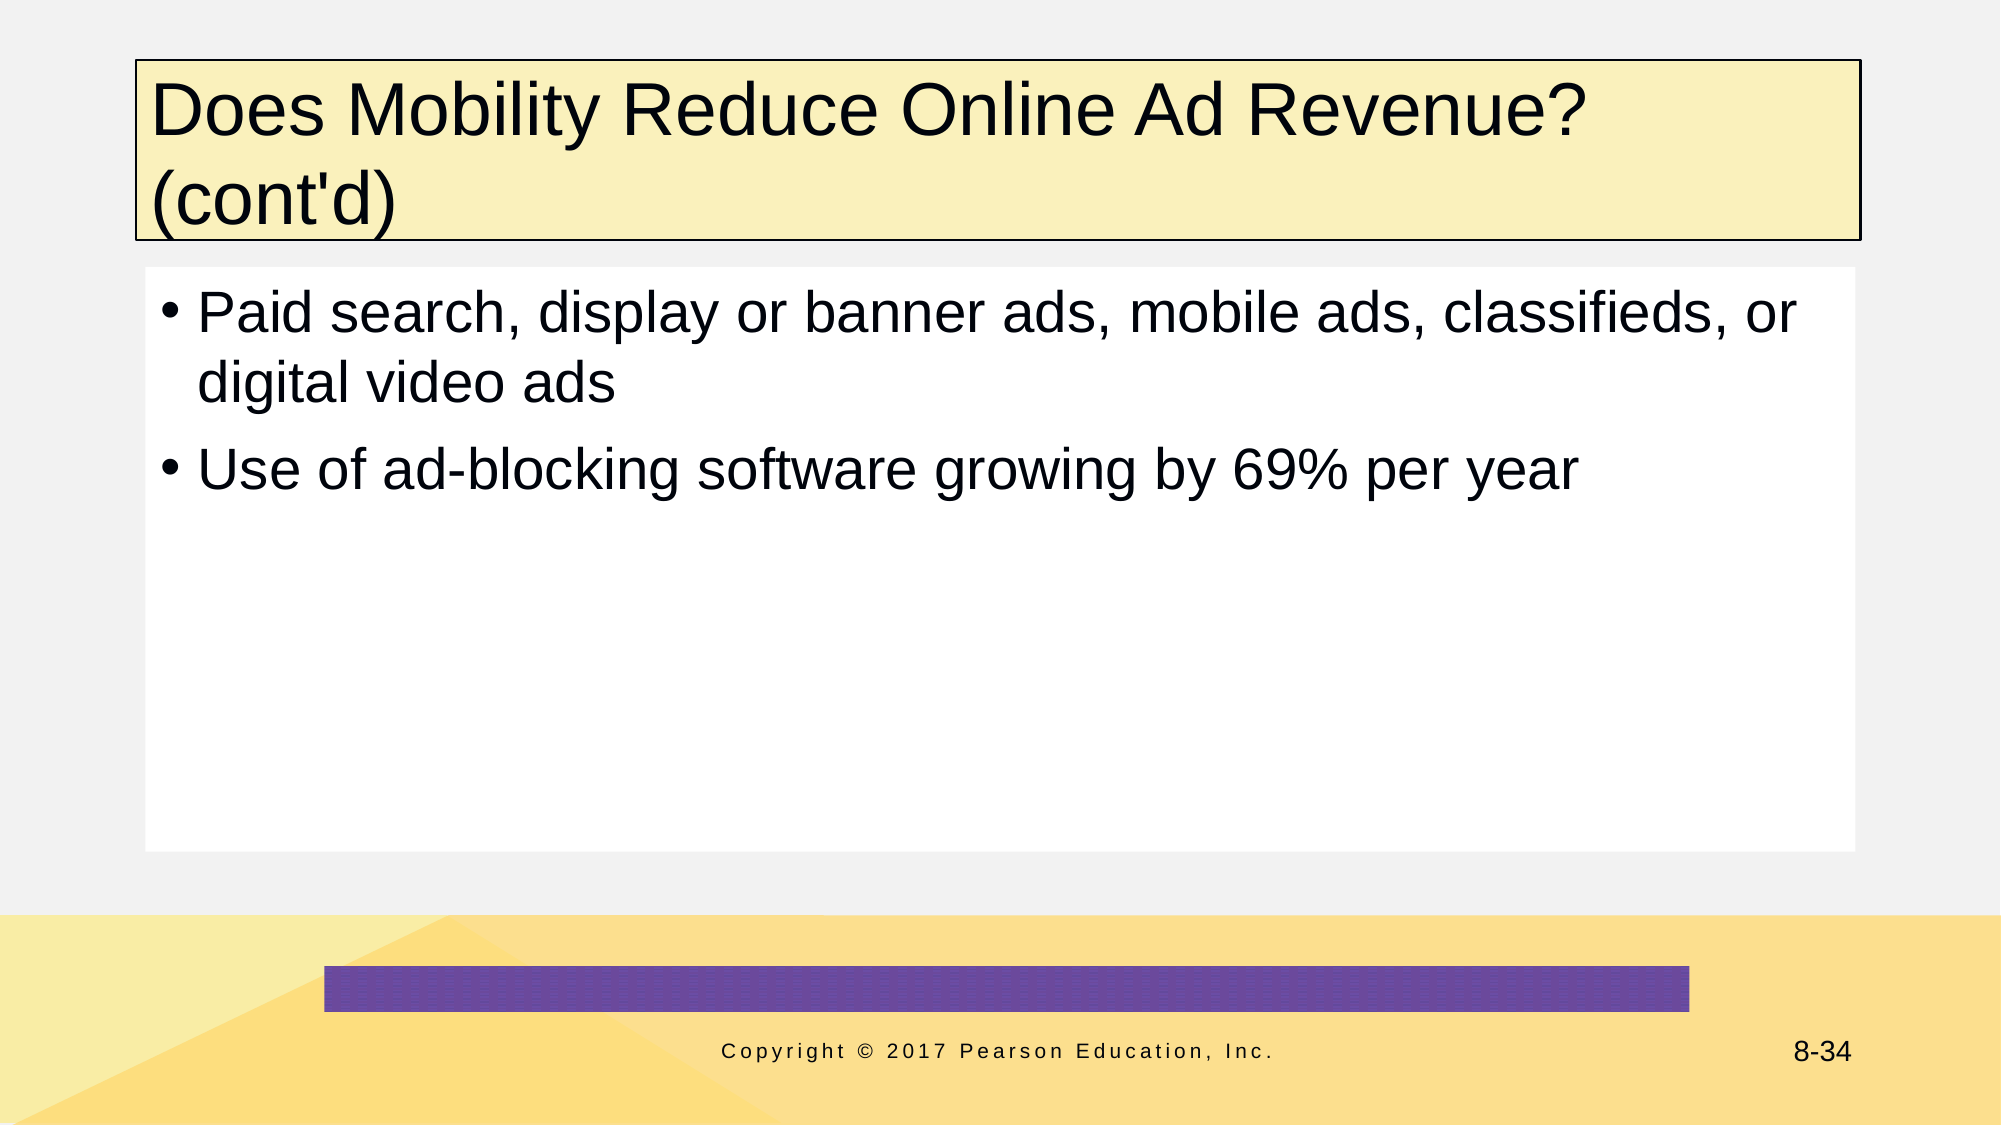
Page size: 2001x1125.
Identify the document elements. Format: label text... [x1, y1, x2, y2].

footer Copyright © 2017 Pearson Education, Inc. [326, 1025, 1677, 1075]
title Does Mobility Reduce Online Ad Revenue? (cont'd) [135, 59, 1862, 241]
list Paid search, display or banner ads, mobile ads, classifieds, or digital video ads Use of ad-blocking software growing by 69% per year [145, 266, 1856, 852]
